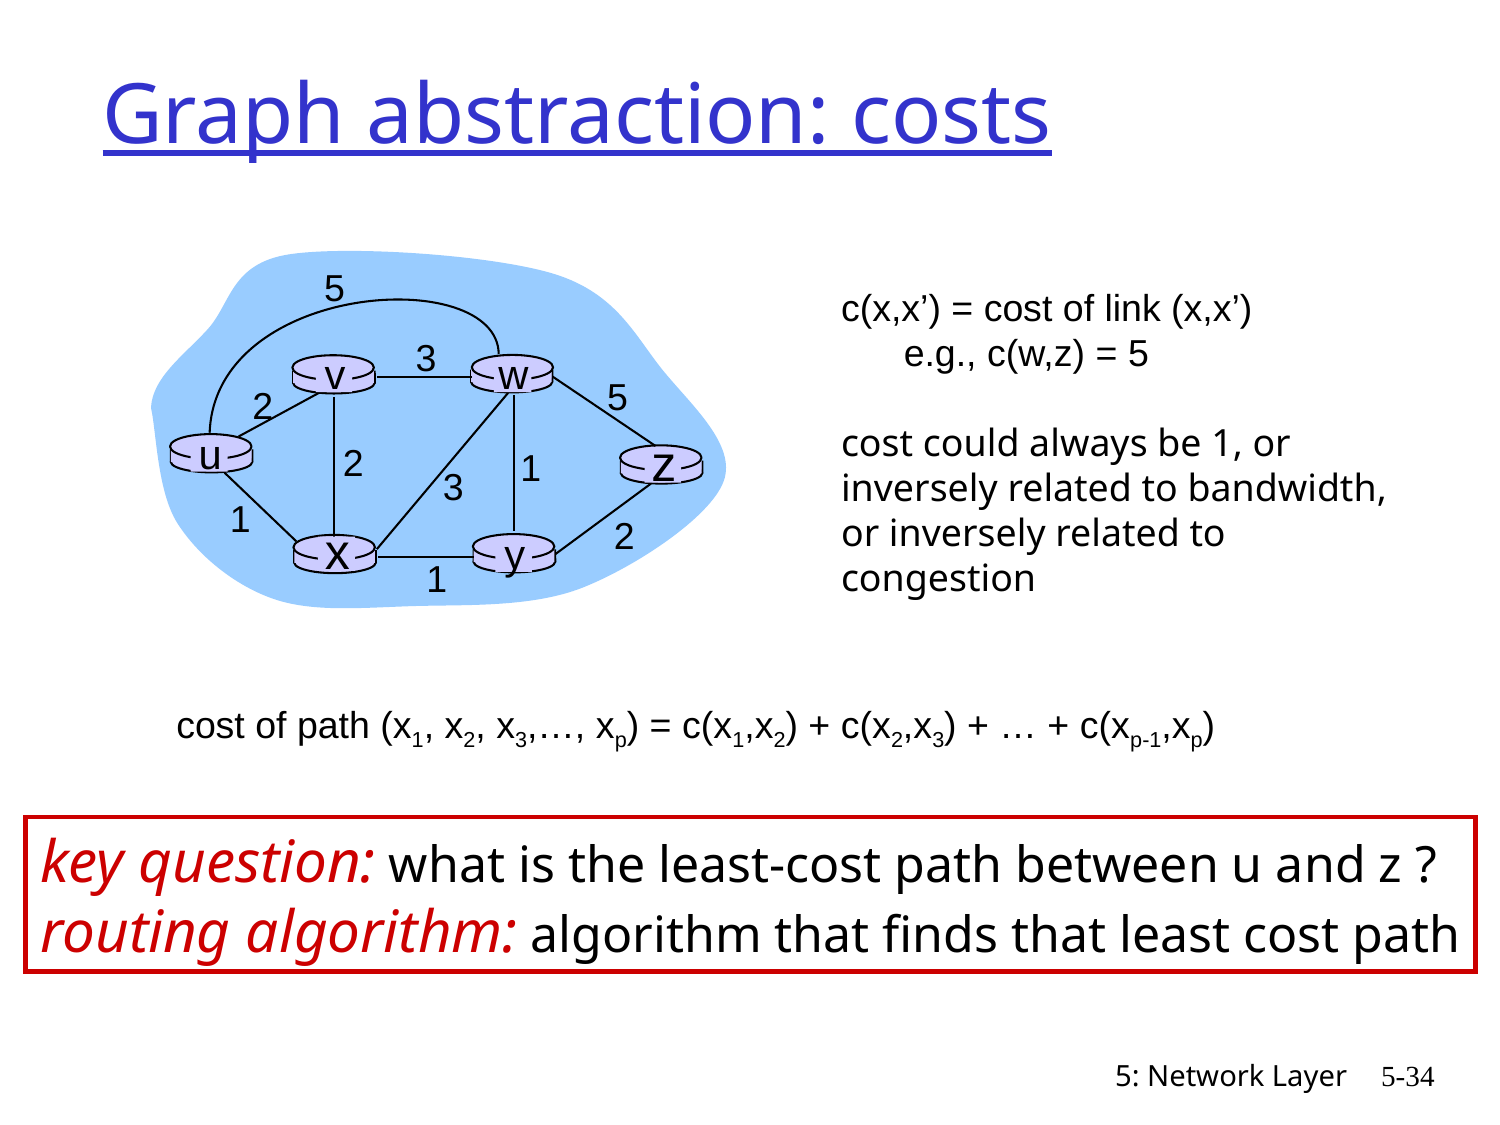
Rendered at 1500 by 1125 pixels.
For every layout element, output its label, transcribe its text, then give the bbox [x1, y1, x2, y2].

slide_number 5-34 [1338, 1049, 1451, 1125]
text_box c(x,x’) = cost of link (x,x’) e.g., c(w,z) = 5 cost could always be 1, or inversely related to bandwidth, or inversely related to congestion [826, 277, 1402, 607]
footer 5: Network Layer [887, 1049, 1338, 1125]
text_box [150, 245, 738, 613]
text_box key question: what is the least-cost path between u and z ? routing algorithm: algorithm that finds that least cost path [25, 817, 1476, 972]
title Graph abstraction: costs [87, 35, 1363, 185]
text_box cost of path (x1, x2, x3,…, xp) = c(x1,x2) + c(x2,x3) + … + c(xp-1,xp) [161, 693, 1252, 760]
